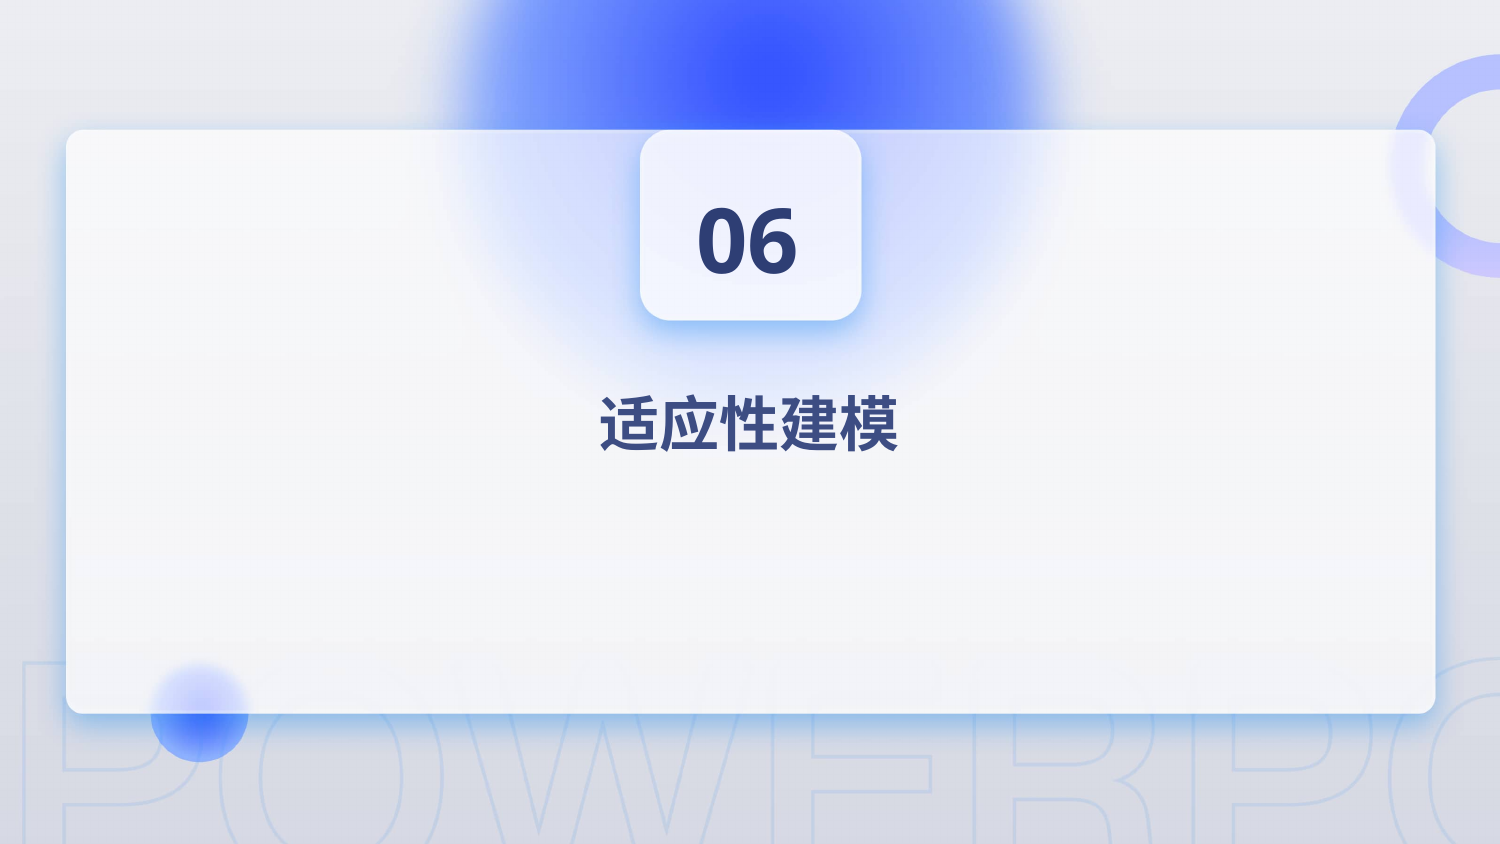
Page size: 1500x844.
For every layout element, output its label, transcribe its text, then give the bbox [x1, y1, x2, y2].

picture [0, 0, 1500, 844]
text_box 06 [658, 168, 837, 308]
text_box 适应性建模 [64, 361, 1434, 474]
